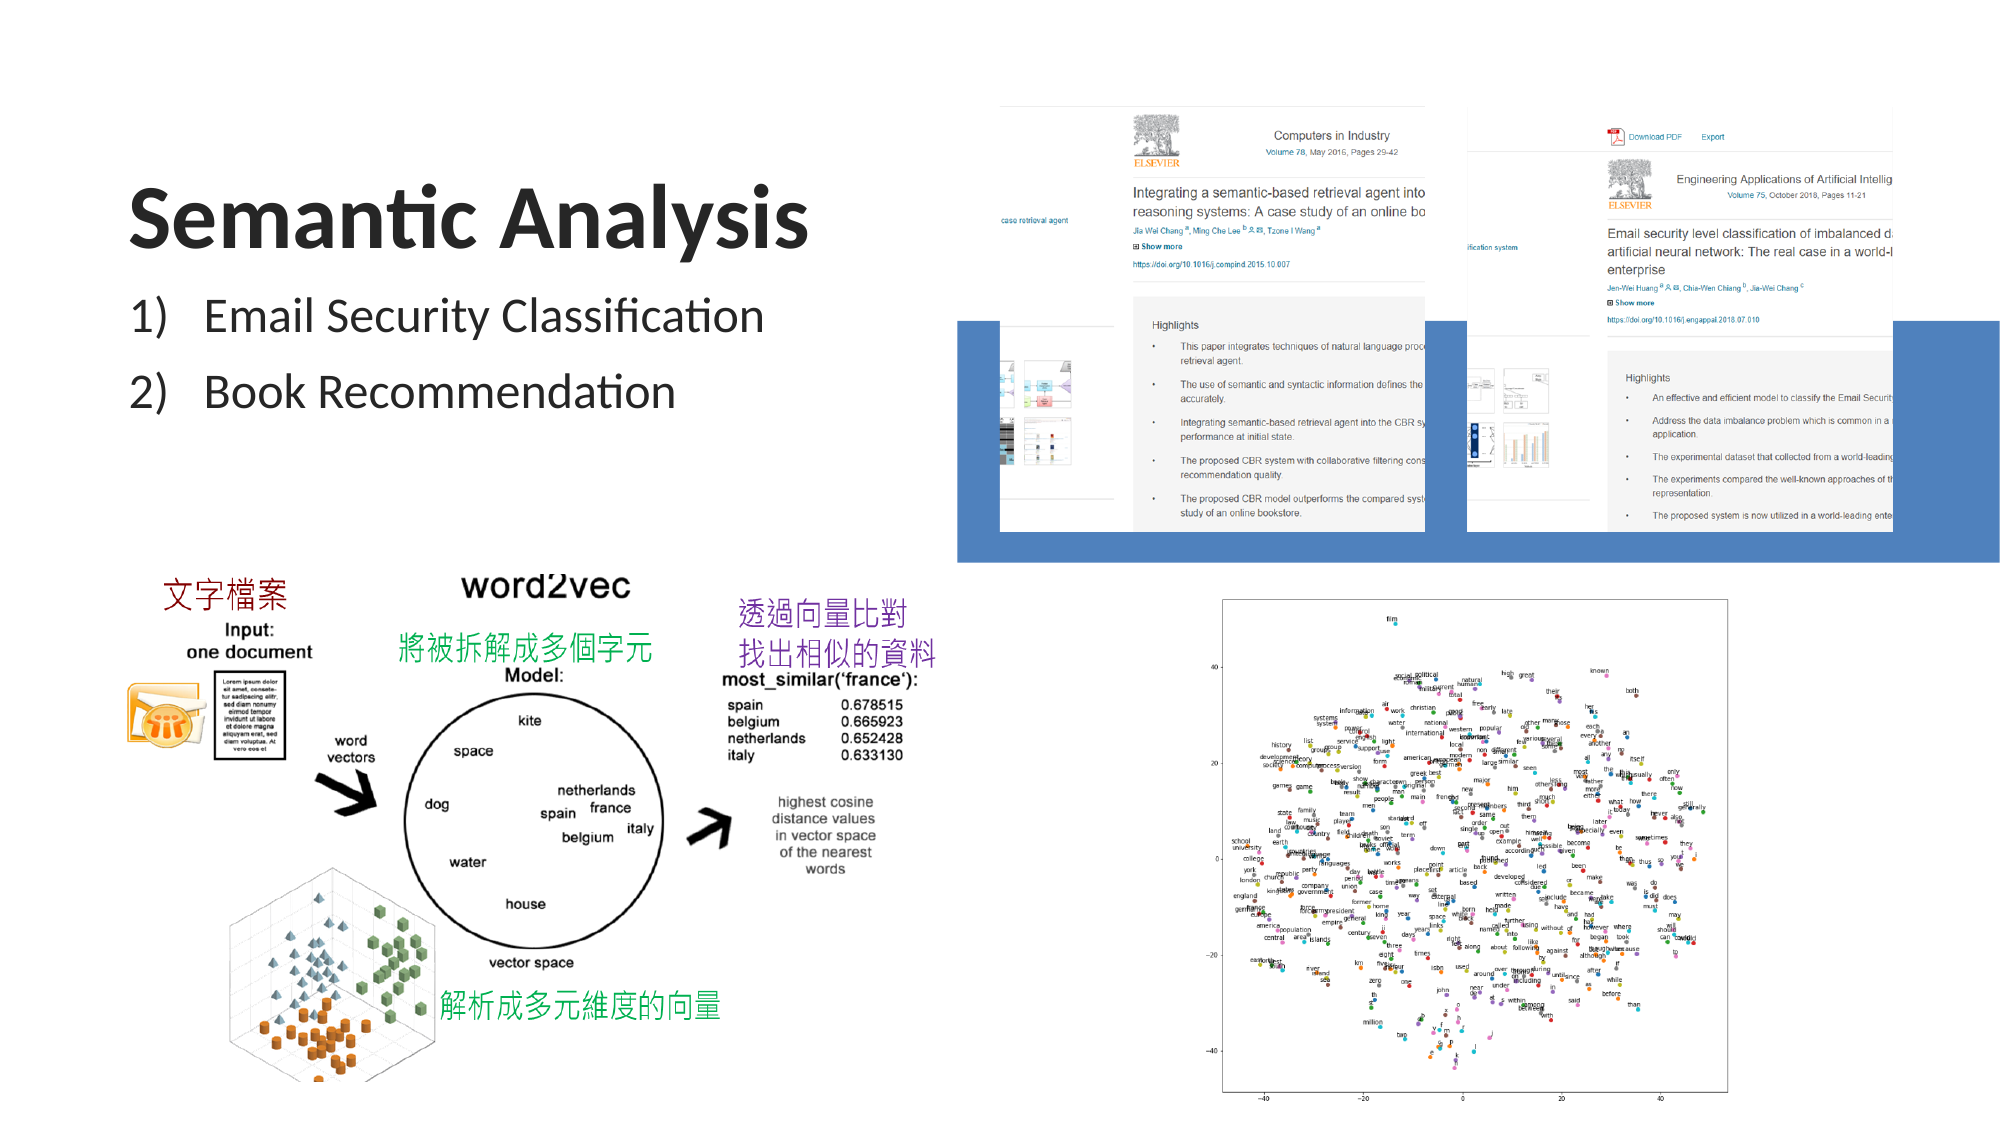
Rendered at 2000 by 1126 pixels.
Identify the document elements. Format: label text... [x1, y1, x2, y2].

picture [999, 106, 1426, 533]
picture [1467, 106, 1893, 533]
picture [1201, 593, 1734, 1106]
text_box Semantic Analysis Email Security Classification Book Recommendation [113, 74, 836, 491]
picture [113, 574, 936, 1082]
